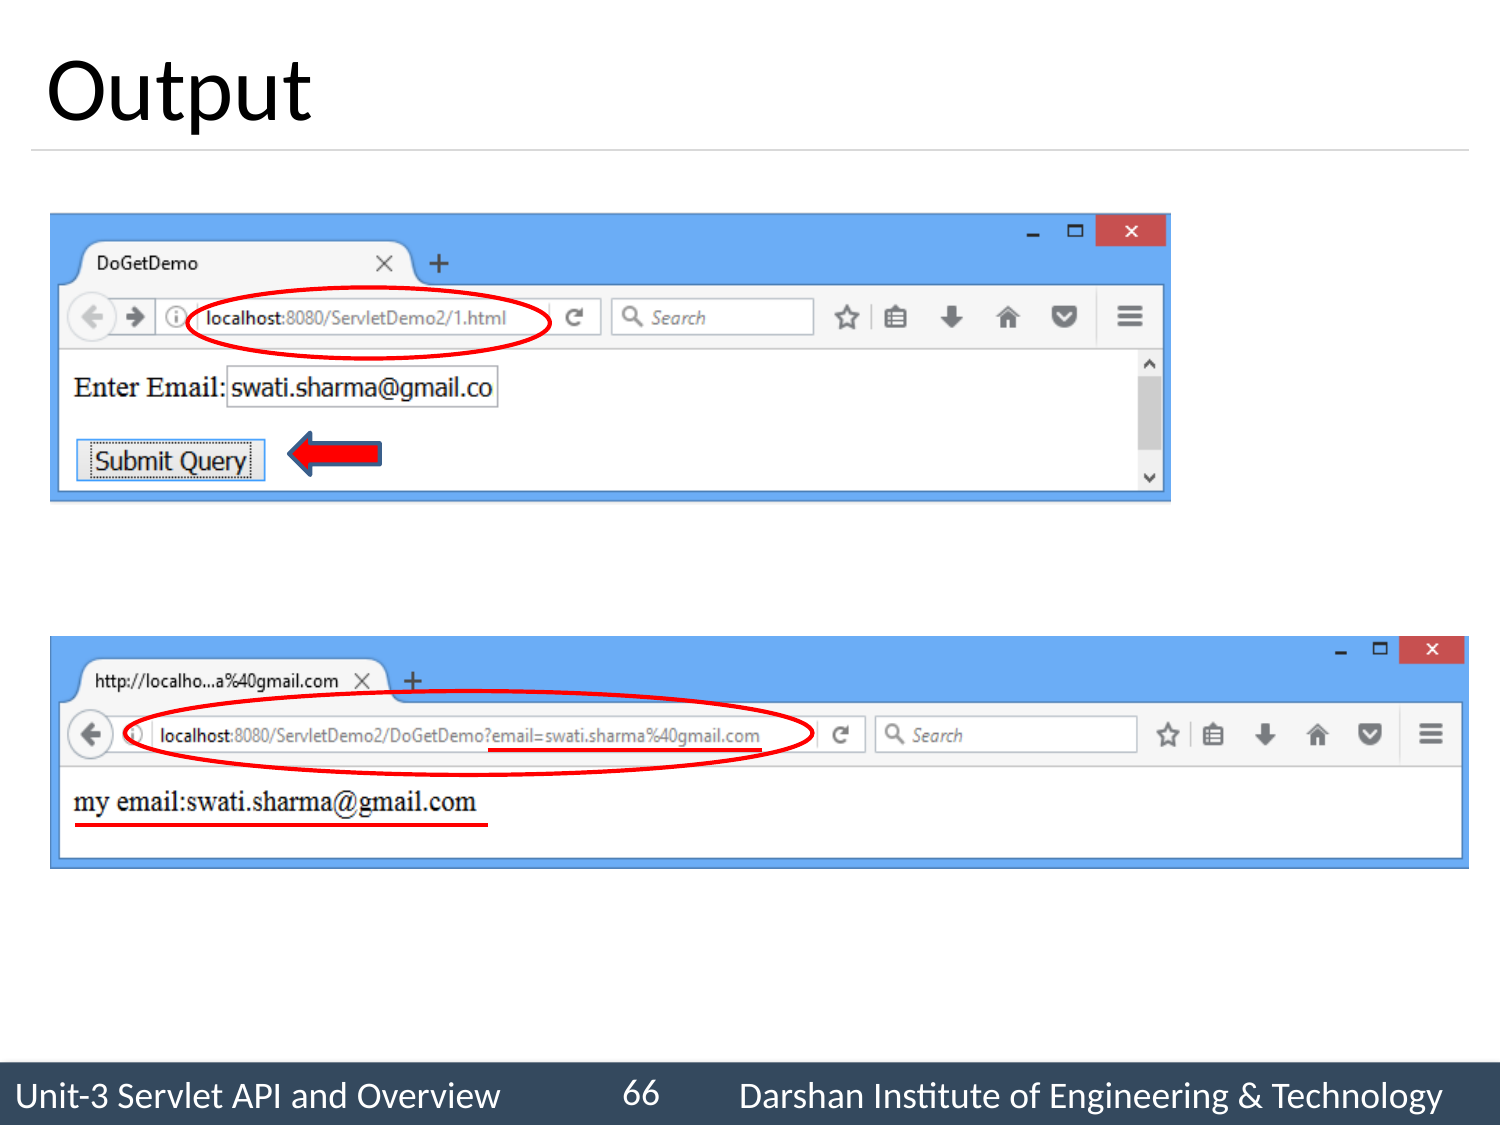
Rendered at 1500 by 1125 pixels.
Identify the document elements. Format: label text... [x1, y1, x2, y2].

slide_number 66 [575, 1060, 675, 1121]
title Output [31, 17, 1469, 150]
picture [49, 635, 1469, 870]
picture [49, 212, 1171, 505]
